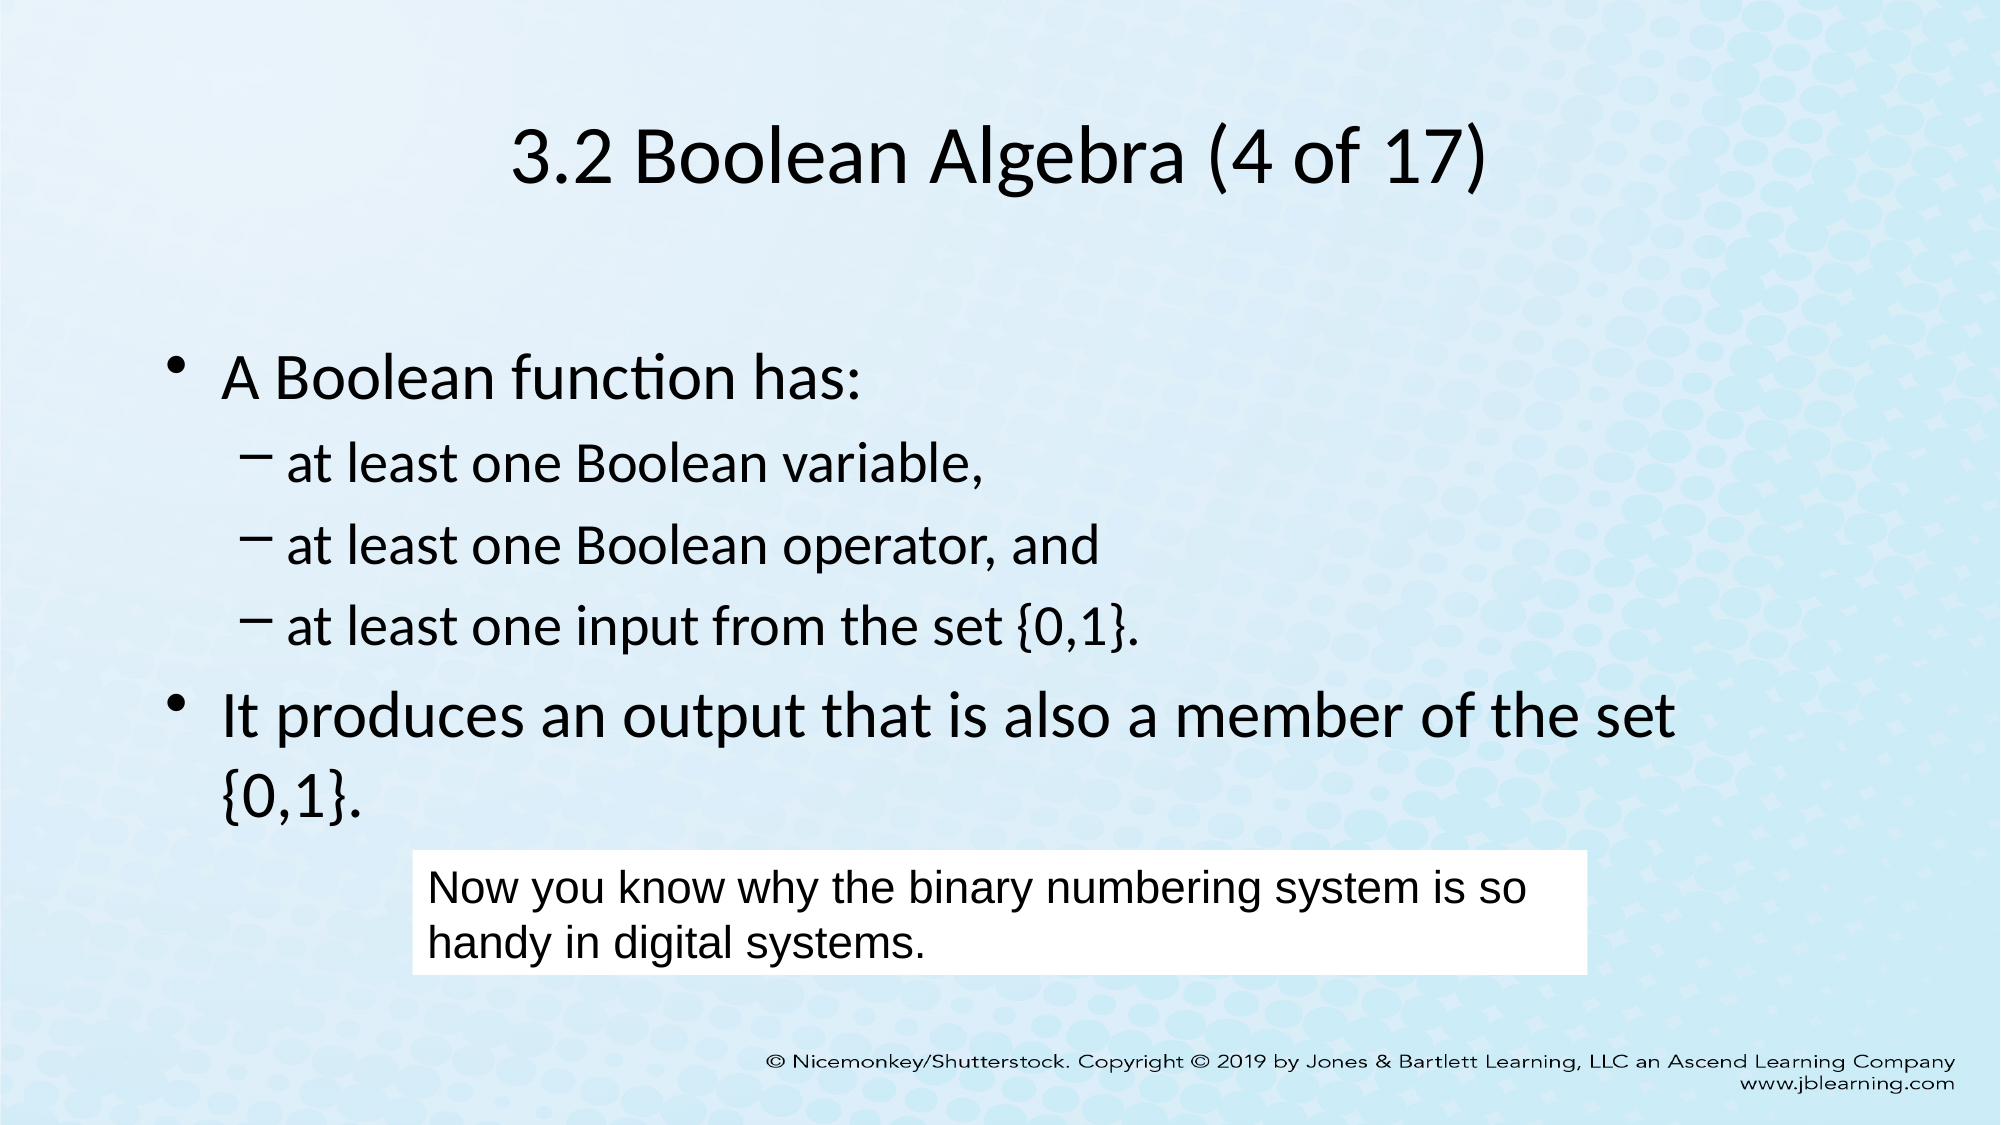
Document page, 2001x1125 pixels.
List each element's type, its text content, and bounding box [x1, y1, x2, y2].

title 3.2 Boolean Algebra (4 of 17) [150, 50, 1850, 250]
picture [0, 0, 2001, 1125]
text_box Now you know why the binary numbering system is so handy in digital systems. [412, 850, 1588, 975]
list A Boolean function has: at least one Boolean variable, at least one Boolean operator, and at least one input from the set {0,1}. It produces an output that is also a member of the set {0,1}. [150, 324, 1850, 1000]
